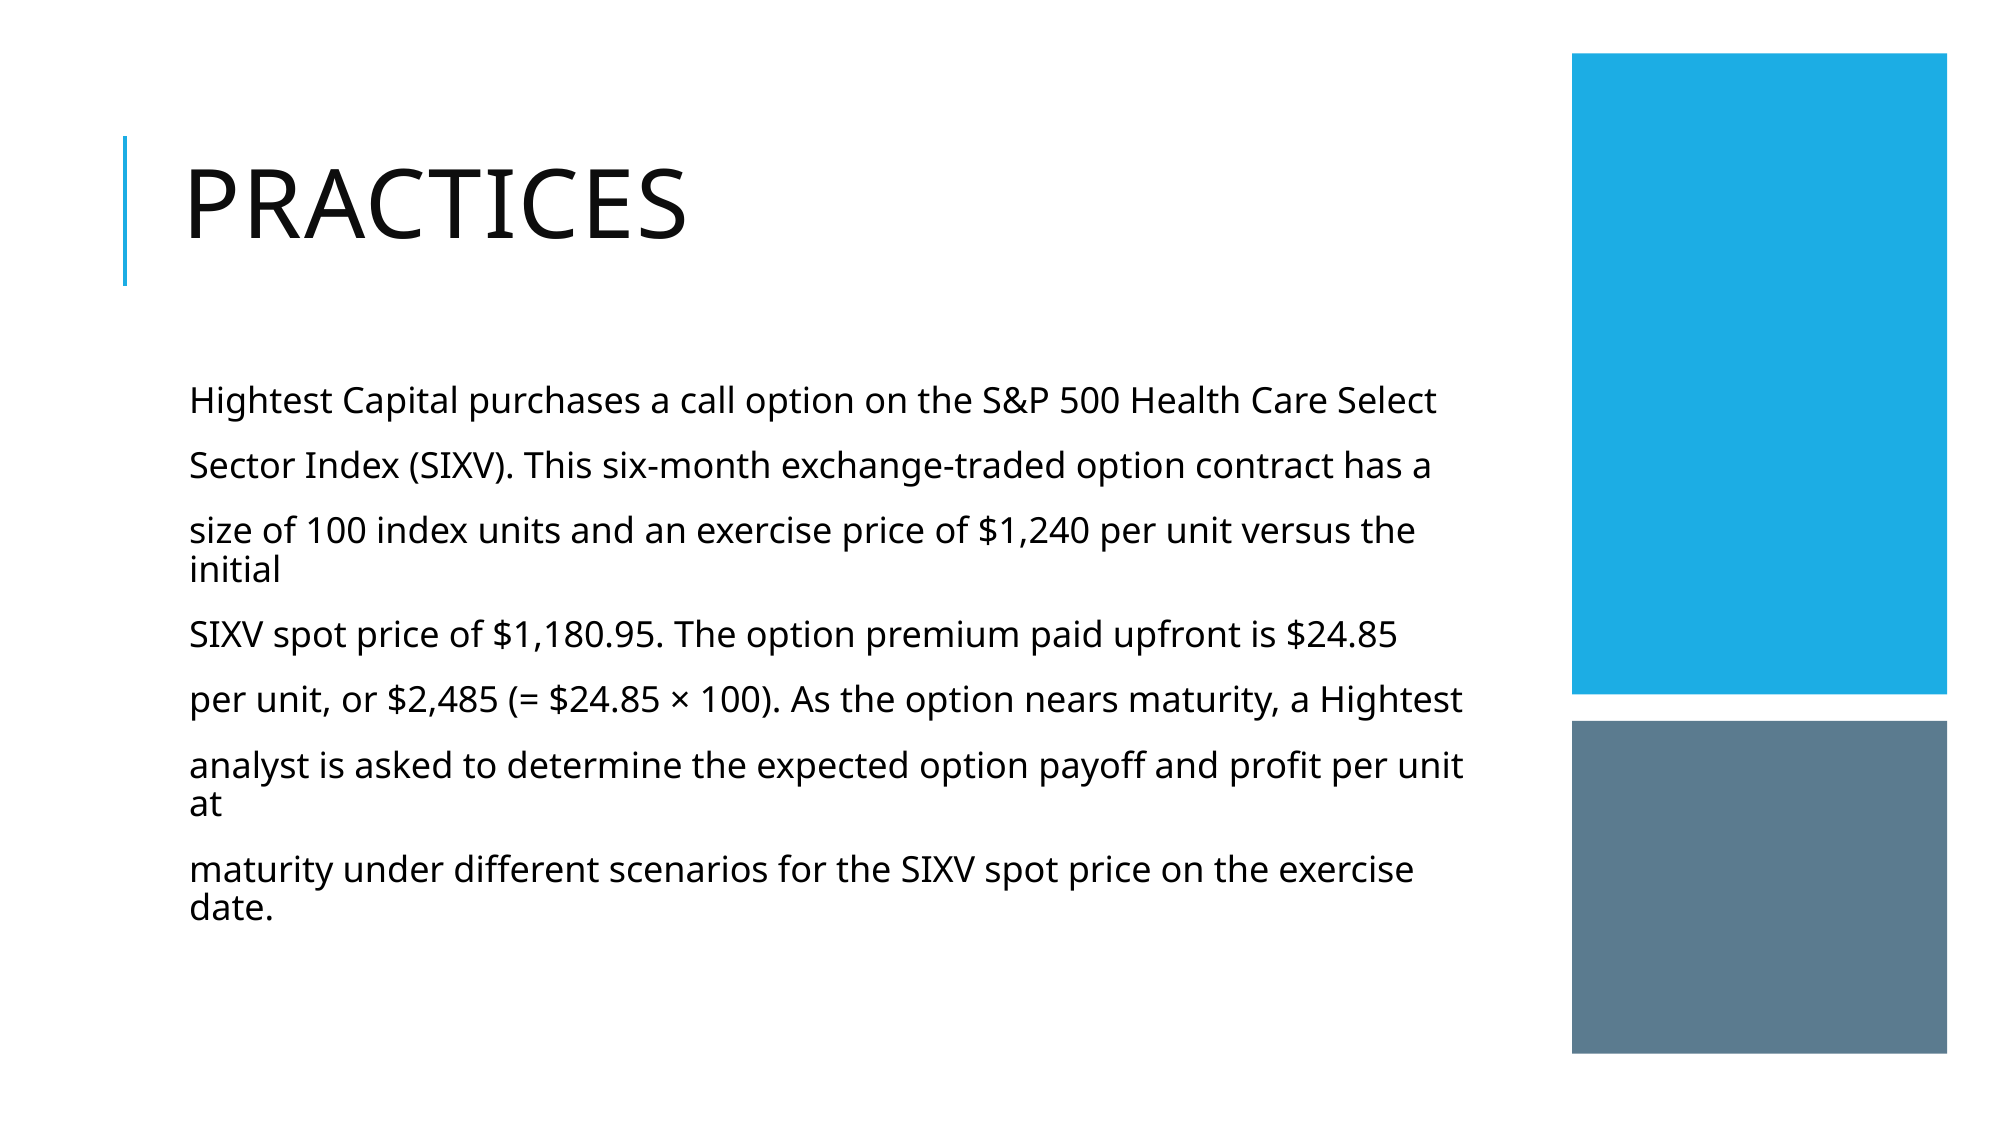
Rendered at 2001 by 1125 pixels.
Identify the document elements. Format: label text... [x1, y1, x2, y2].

text_box [1571, 720, 1948, 1055]
title Practices [168, 96, 1484, 342]
text_box [1571, 52, 1948, 696]
list Hightest Capital purchases a call option on the S&P 500 Health Care Select Sector Index (SIXV). This six-month exchange-traded option contract has a size of 100 index units and an exercise price of $1,240 per unit versus the initial SIXV spot price of $1,180.95. The option premium paid upfront is $24.85 per unit, or $2,485 (= $24.85 × 100). As the option nears maturity, a Hightest analyst is asked to determine the expected option payoff and profit per unit at maturity under different scenarios for the SIXV spot price on the exercise date. [168, 375, 1484, 1035]
